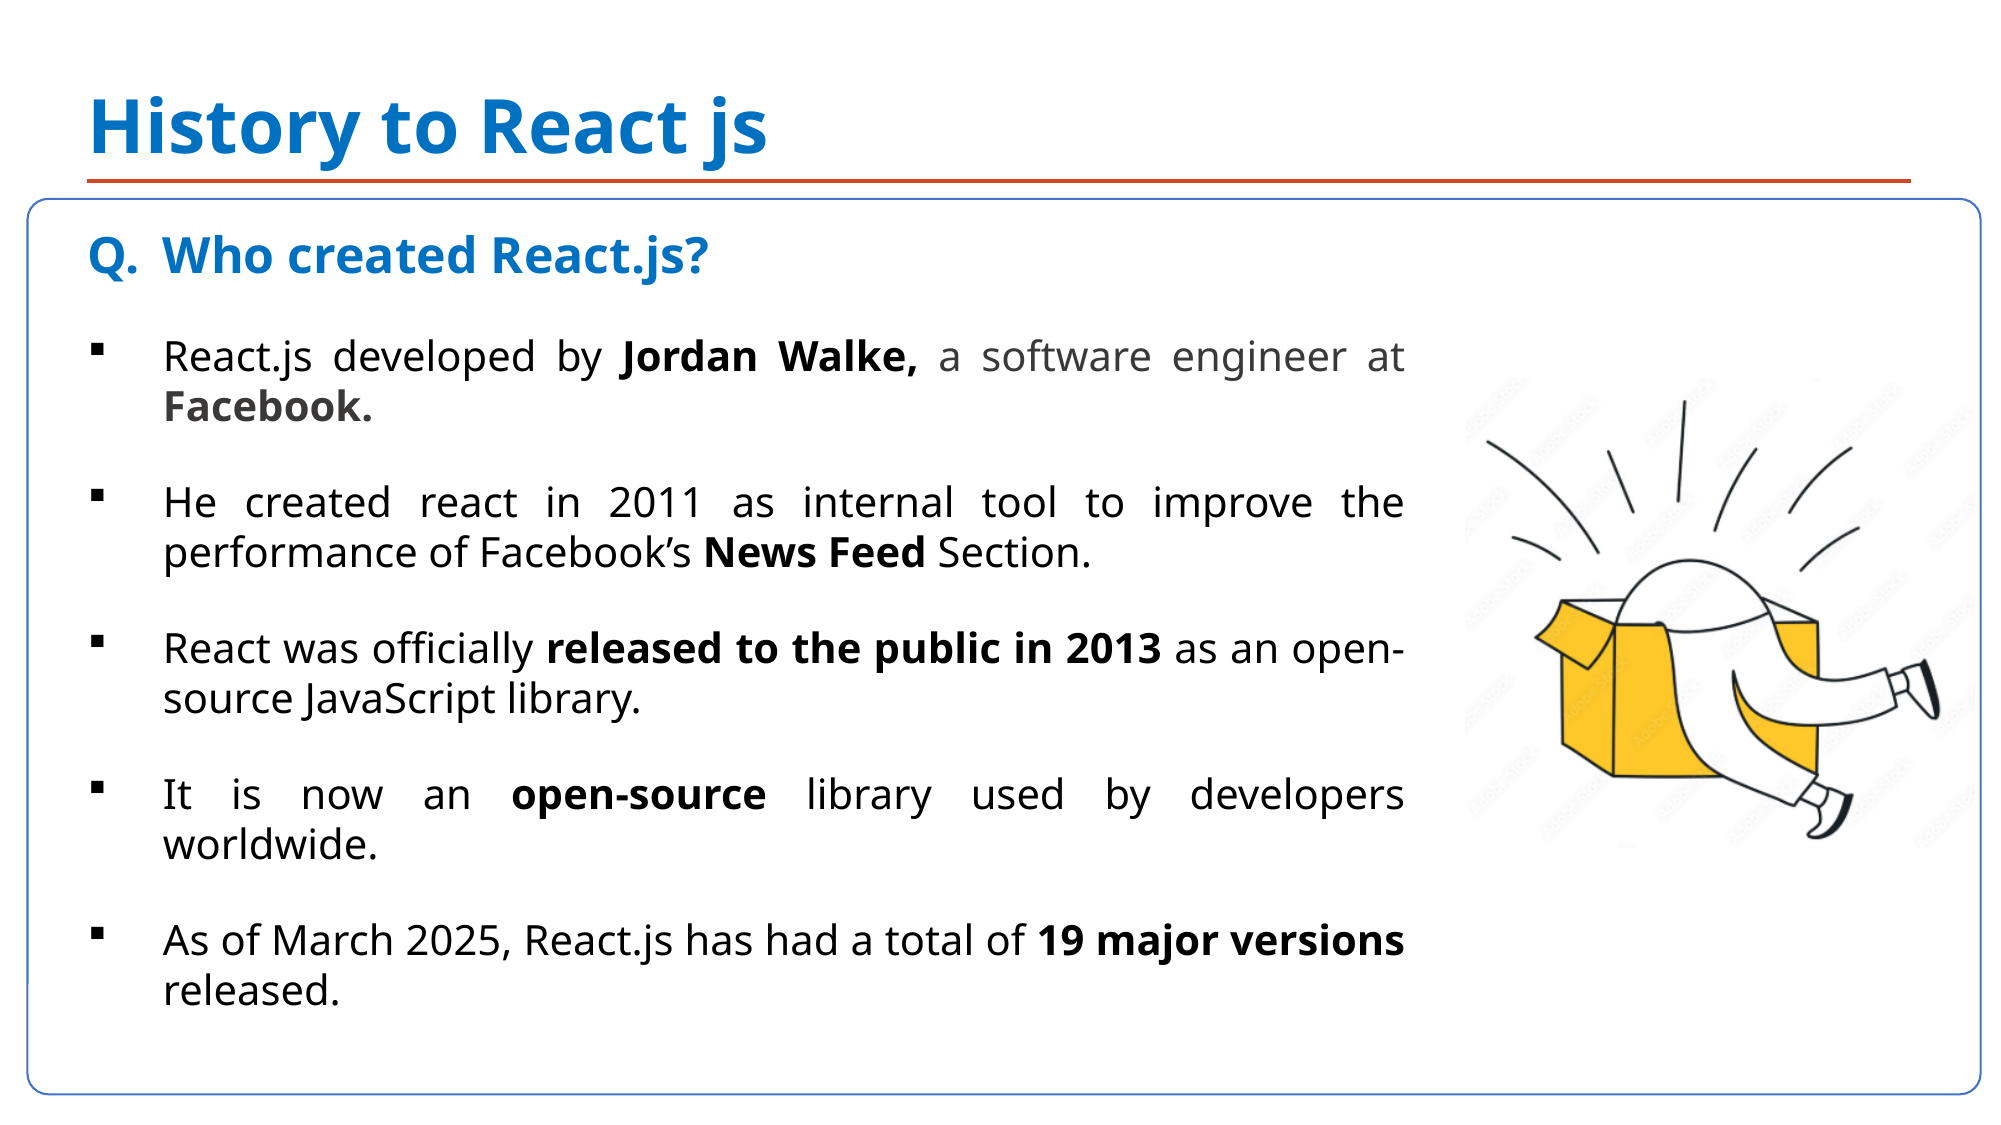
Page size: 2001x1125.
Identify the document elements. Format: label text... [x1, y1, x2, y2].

title History to React js [72, 70, 1912, 163]
picture [1465, 378, 1975, 848]
list Who created React.js? React.js developed by Jordan Walke, a software engineer at Facebook. He created react in 2011 as internal tool to improve the performance of Facebook’s News Feed Section. React was officially released to the public in 2013 as an open-source JavaScript library. It is now an open-source library used by developers worldwide. As of March 2025, React.js has had a total of 19 major versions released. [72, 216, 1421, 1077]
text_box [26, 197, 1982, 1096]
